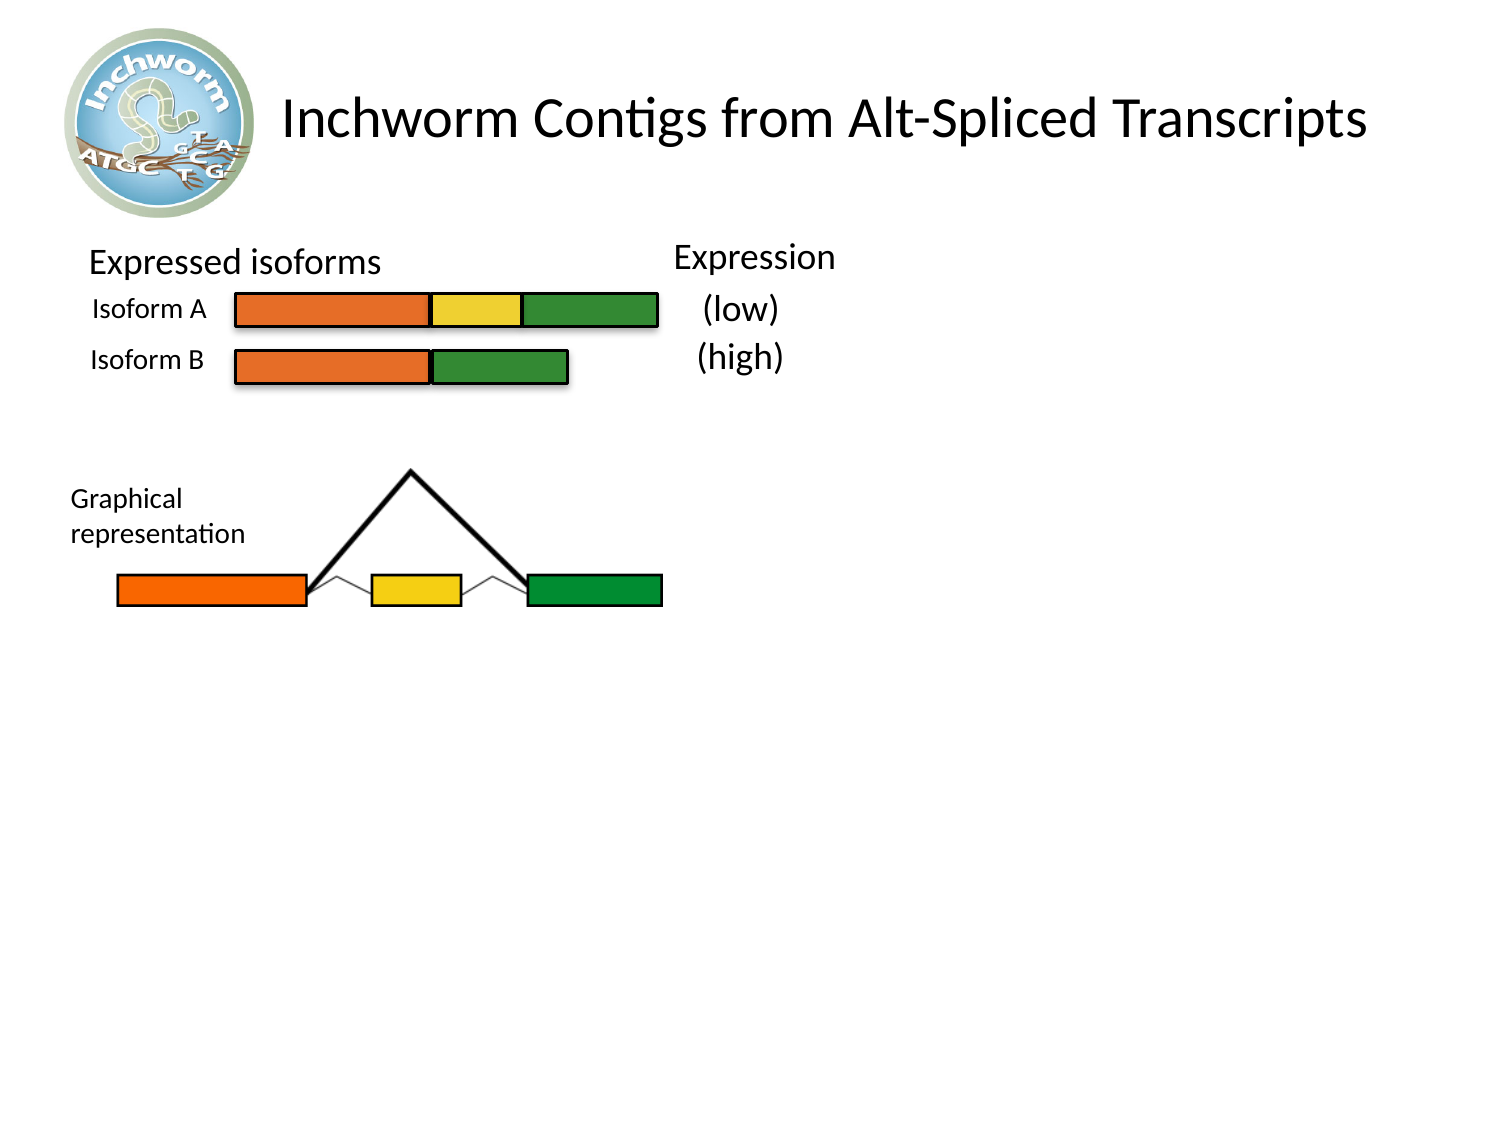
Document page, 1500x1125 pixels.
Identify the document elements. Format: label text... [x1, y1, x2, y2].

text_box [235, 293, 652, 384]
picture [63, 26, 255, 218]
title Inchworm Contigs from Alt-Spliced Transcripts [150, 20, 1500, 208]
text_box Isoform A [77, 290, 222, 333]
text_box Graphical representation [55, 472, 110, 557]
text_box Expressed isoforms [73, 229, 397, 290]
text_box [657, 224, 854, 386]
text_box Isoform B [75, 333, 220, 383]
picture [114, 468, 663, 607]
